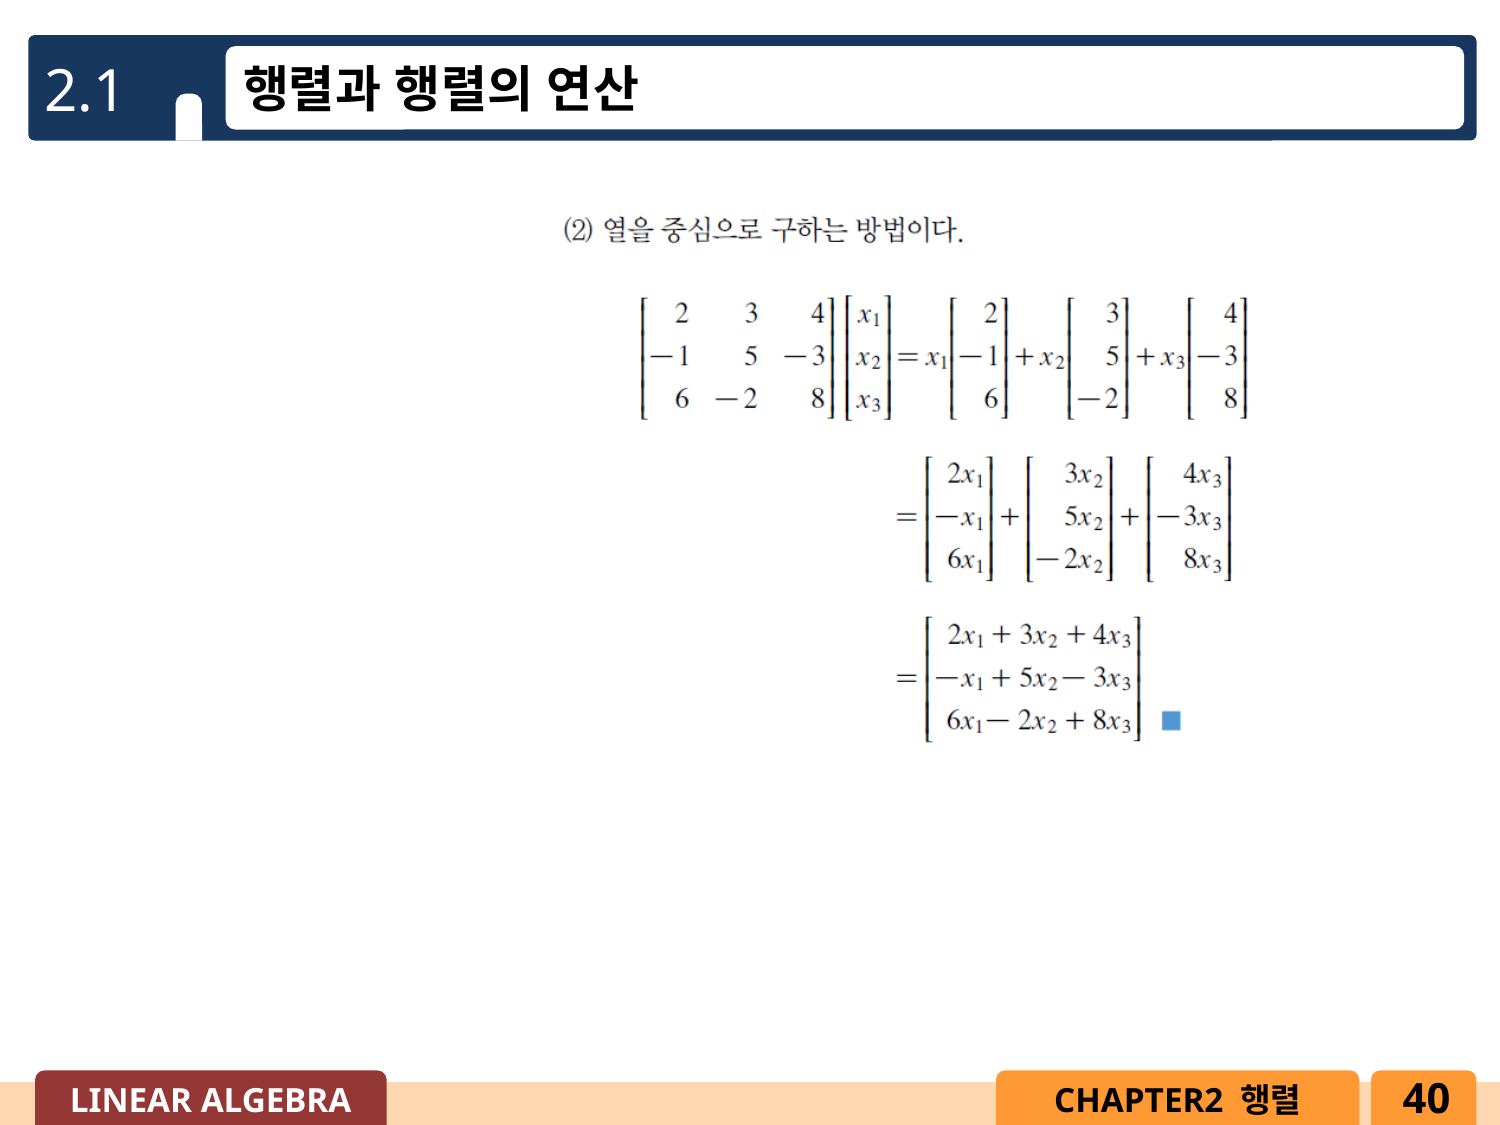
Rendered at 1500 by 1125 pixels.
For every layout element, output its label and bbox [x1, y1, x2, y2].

text_box [28, 34, 1477, 141]
text_box [0, 1070, 1500, 1125]
picture [550, 210, 1277, 765]
